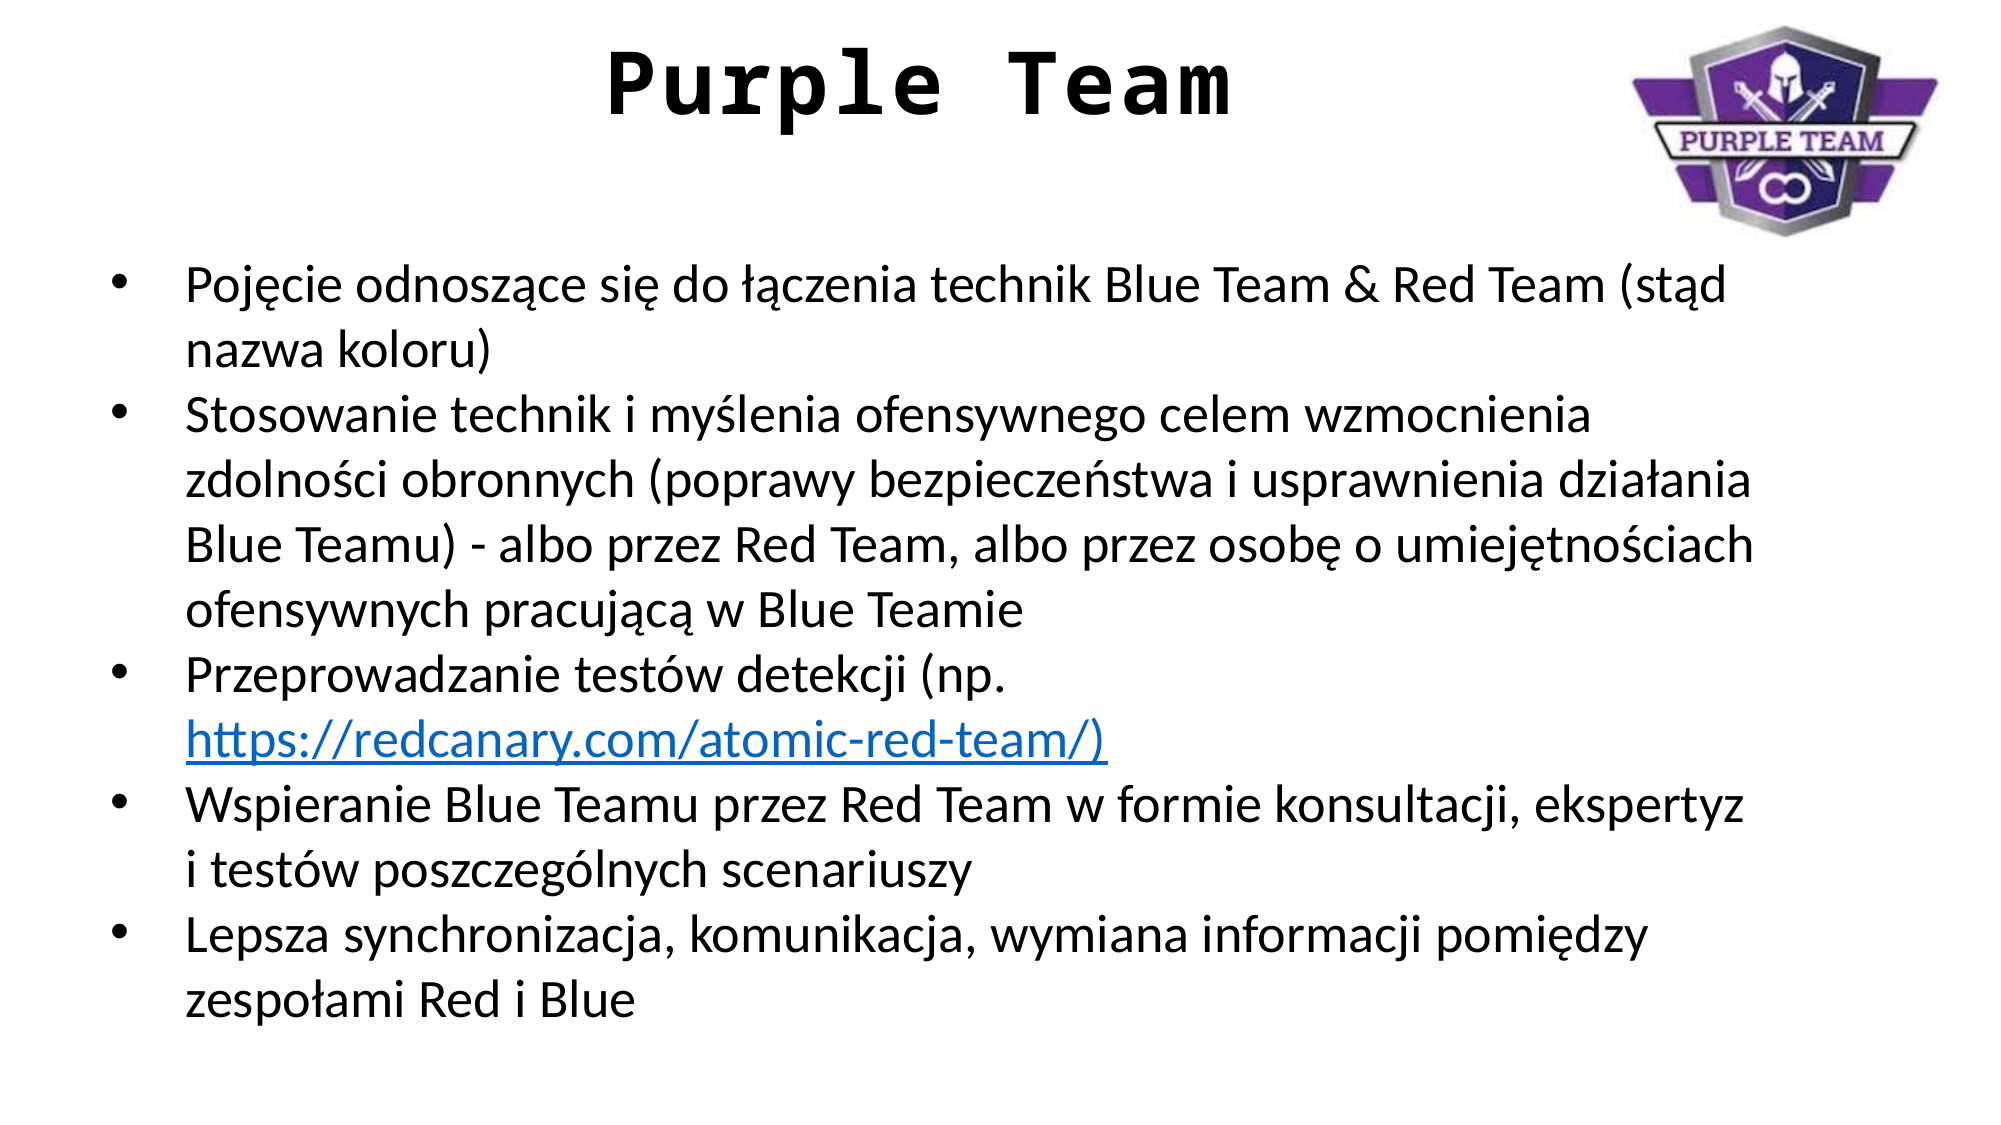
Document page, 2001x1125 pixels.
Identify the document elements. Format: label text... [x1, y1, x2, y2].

picture [1629, 23, 1941, 242]
text_box Purple Team [279, 27, 1554, 132]
text_box Pojęcie odnoszące się do łączenia technik Blue Team & Red Team (stąd nazwa koloru) Stosowanie technik i myślenia ofensywnego celem wzmocnienia zdolności obronnych (poprawy bezpieczeństwa i usprawnienia działania Blue Teamu) - albo przez Red Team, albo przez osobę o umiejętnościach ofensywnych pracującą w Blue Teamie Przeprowadzanie testów detekcji (np. https://redcanary.com/atomic-red-team/) Wspieranie Blue Teamu przez Red Team w formie konsultacji, ekspertyz i testów poszczególnych scenariuszy Lepsza synchronizacja, komunikacja, wymiana informacji pomiędzy zespołami Red i Blue [96, 241, 1785, 1101]
